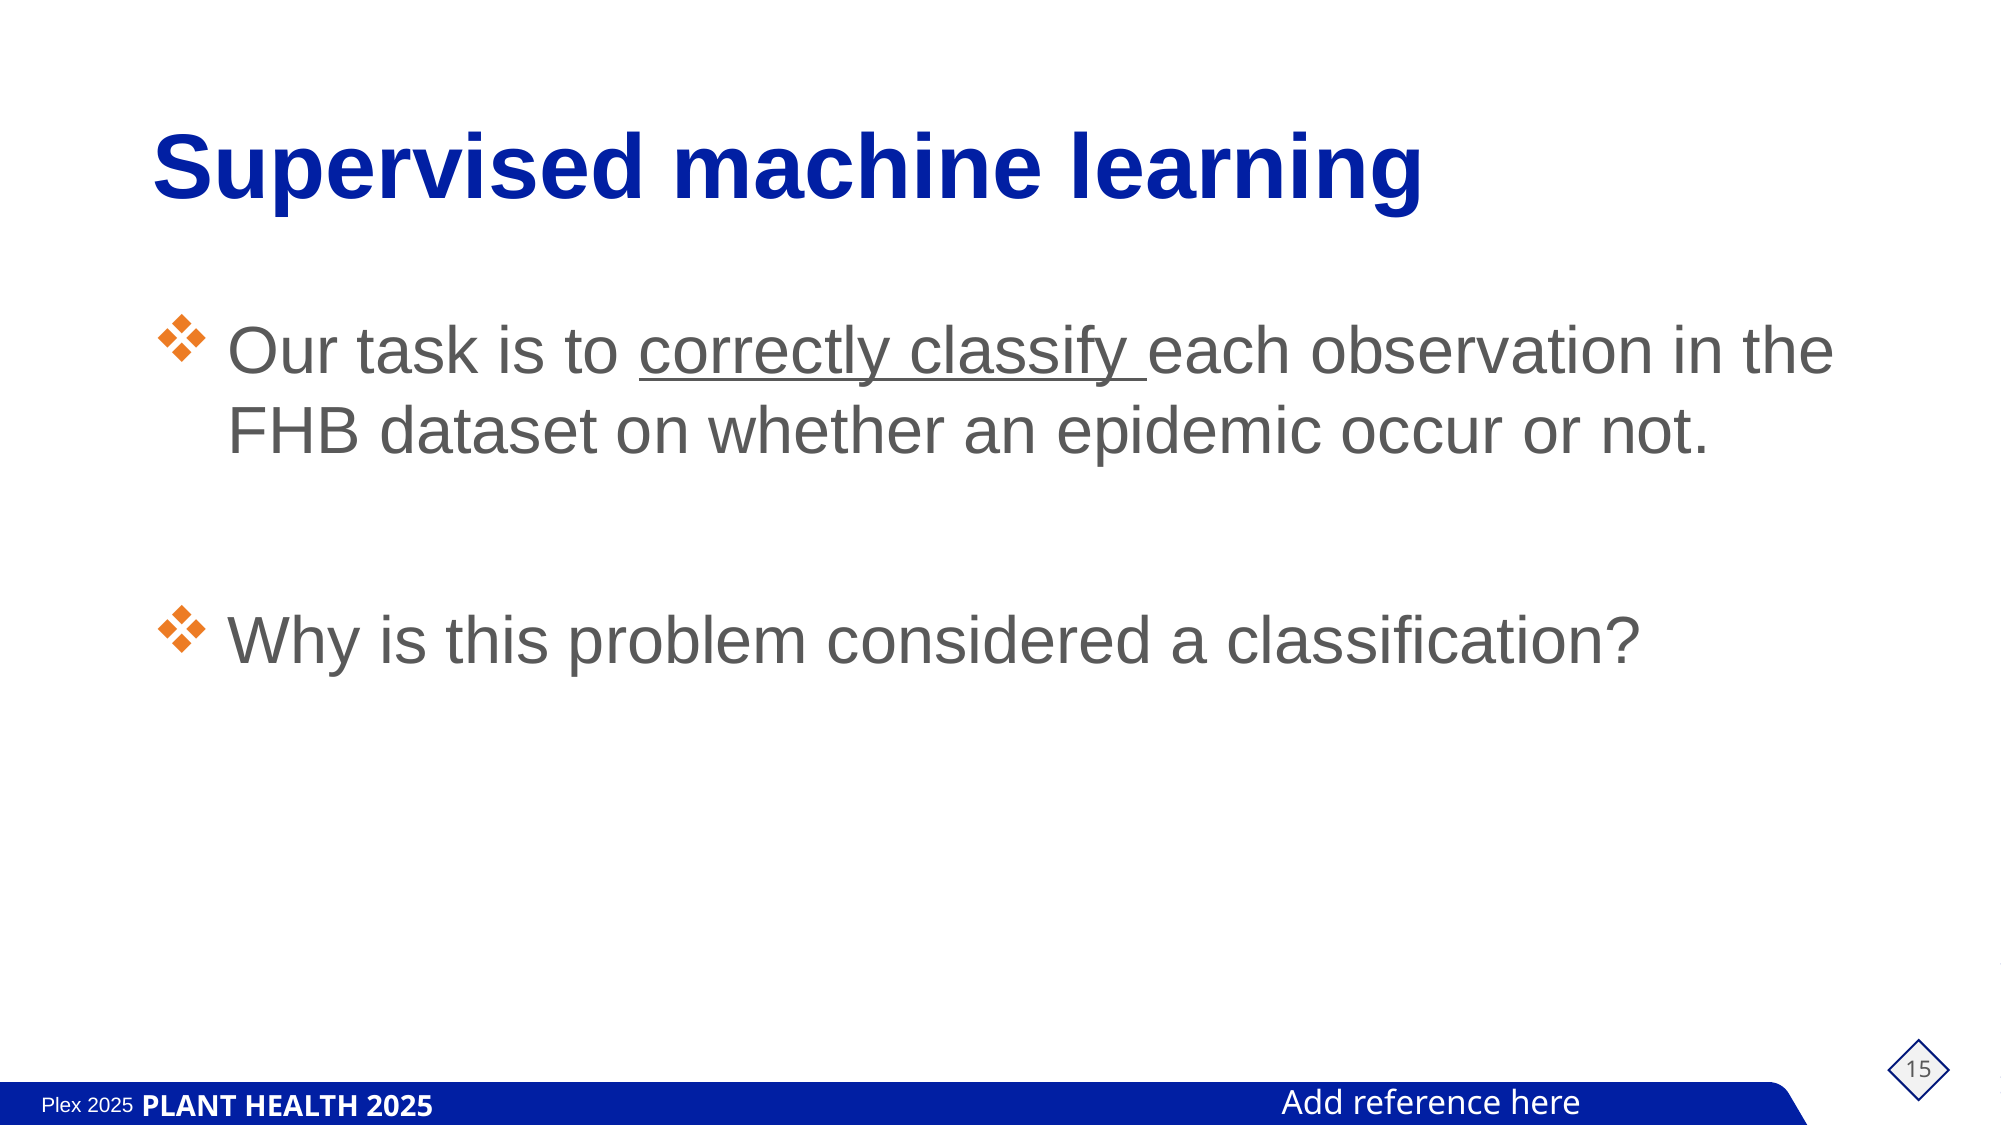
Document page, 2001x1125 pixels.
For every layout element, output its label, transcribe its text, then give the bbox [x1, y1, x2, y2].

title Supervised machine learning [137, 59, 1863, 278]
slide_number 15 [1887, 1038, 1951, 1102]
text_box [1818, 954, 2000, 1125]
slide_number Plex 2025 [41, 1083, 135, 1125]
list Our task is to correctly classify each observation in the FHB dataset on whether an epidemic occur or not. Why is this problem considered a classification? [137, 299, 1863, 1014]
text_box PLANT HEALTH 2025 [141, 1079, 434, 1125]
text_box Add reference here [1075, 1073, 1788, 1125]
